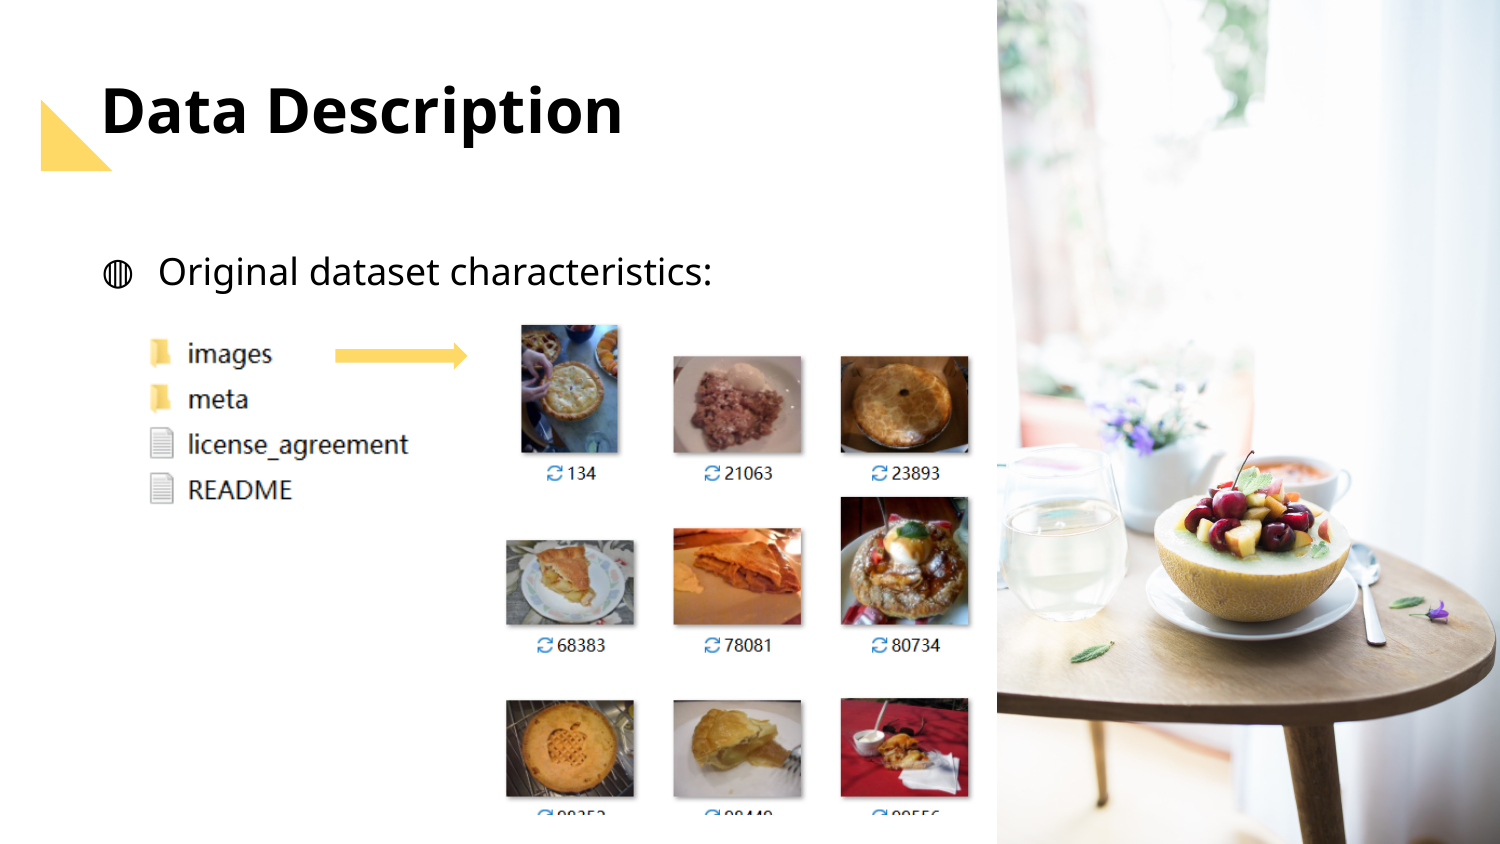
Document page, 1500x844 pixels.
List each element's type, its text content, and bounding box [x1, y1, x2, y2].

picture [130, 312, 980, 815]
text_box [40, 99, 113, 172]
picture [996, 0, 1500, 844]
text_box Data Description [85, 56, 964, 152]
text_box Original dataset characteristics: [67, 225, 935, 788]
